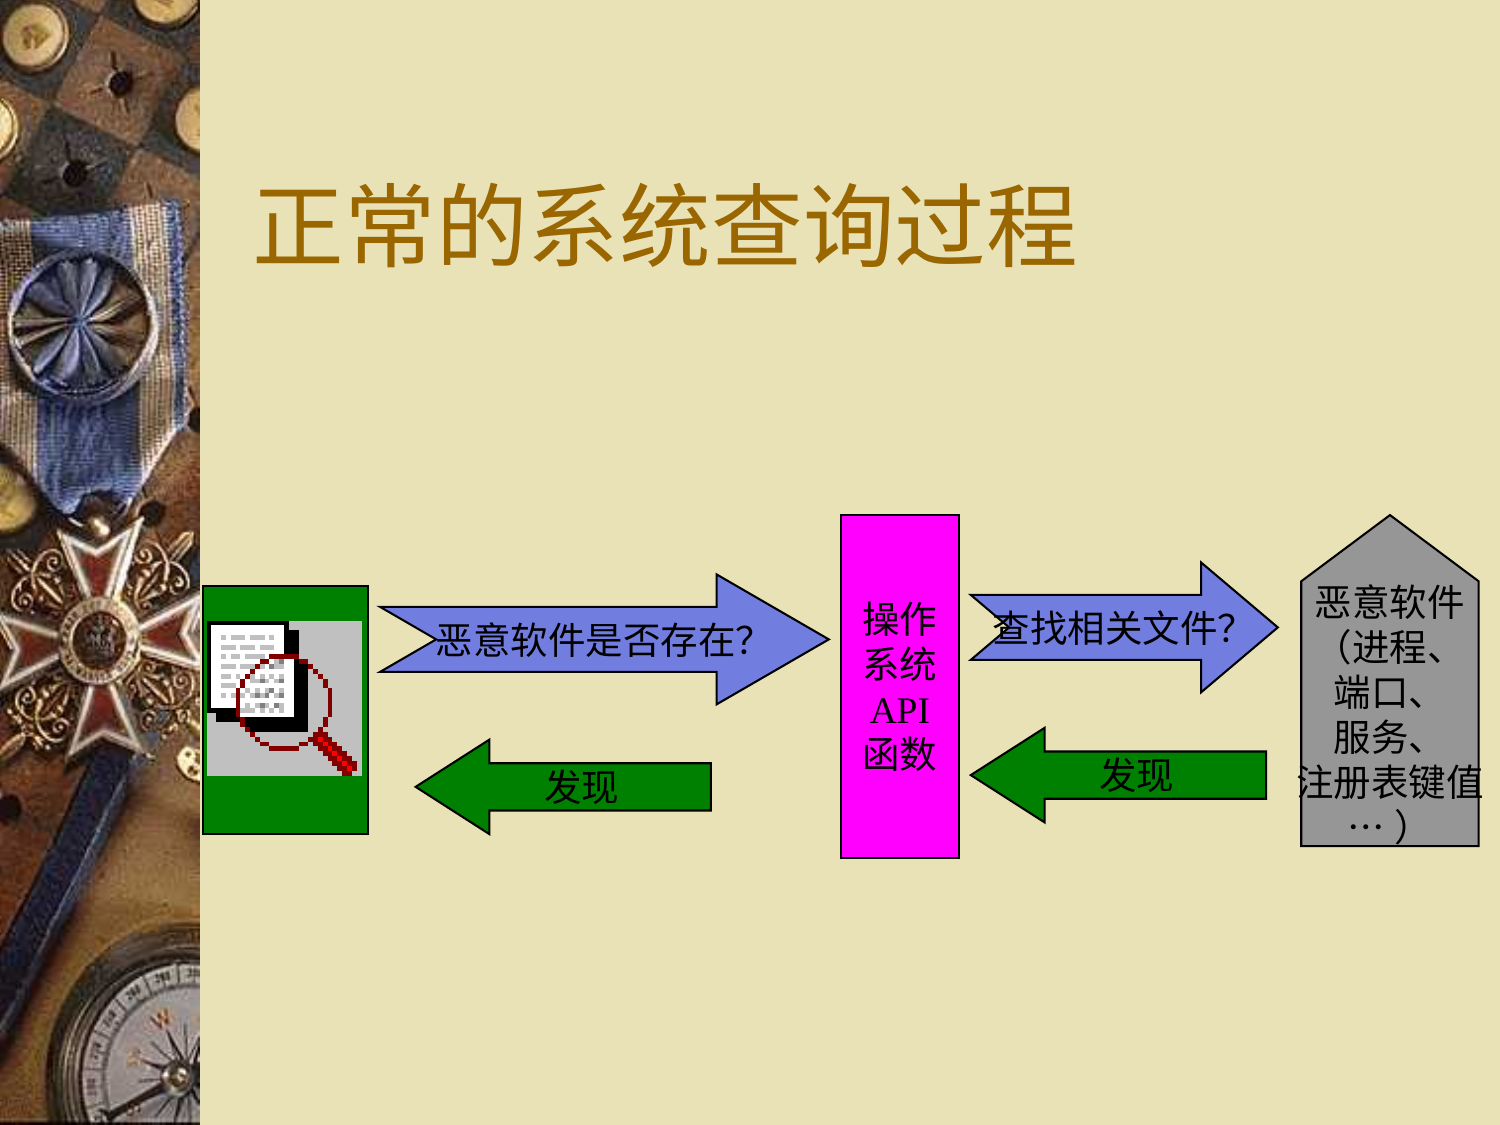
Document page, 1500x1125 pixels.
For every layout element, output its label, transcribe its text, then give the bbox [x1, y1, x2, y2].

picture [0, 0, 200, 1125]
text_box 正常的系统查询过程 [238, 160, 1125, 286]
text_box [202, 514, 1479, 858]
